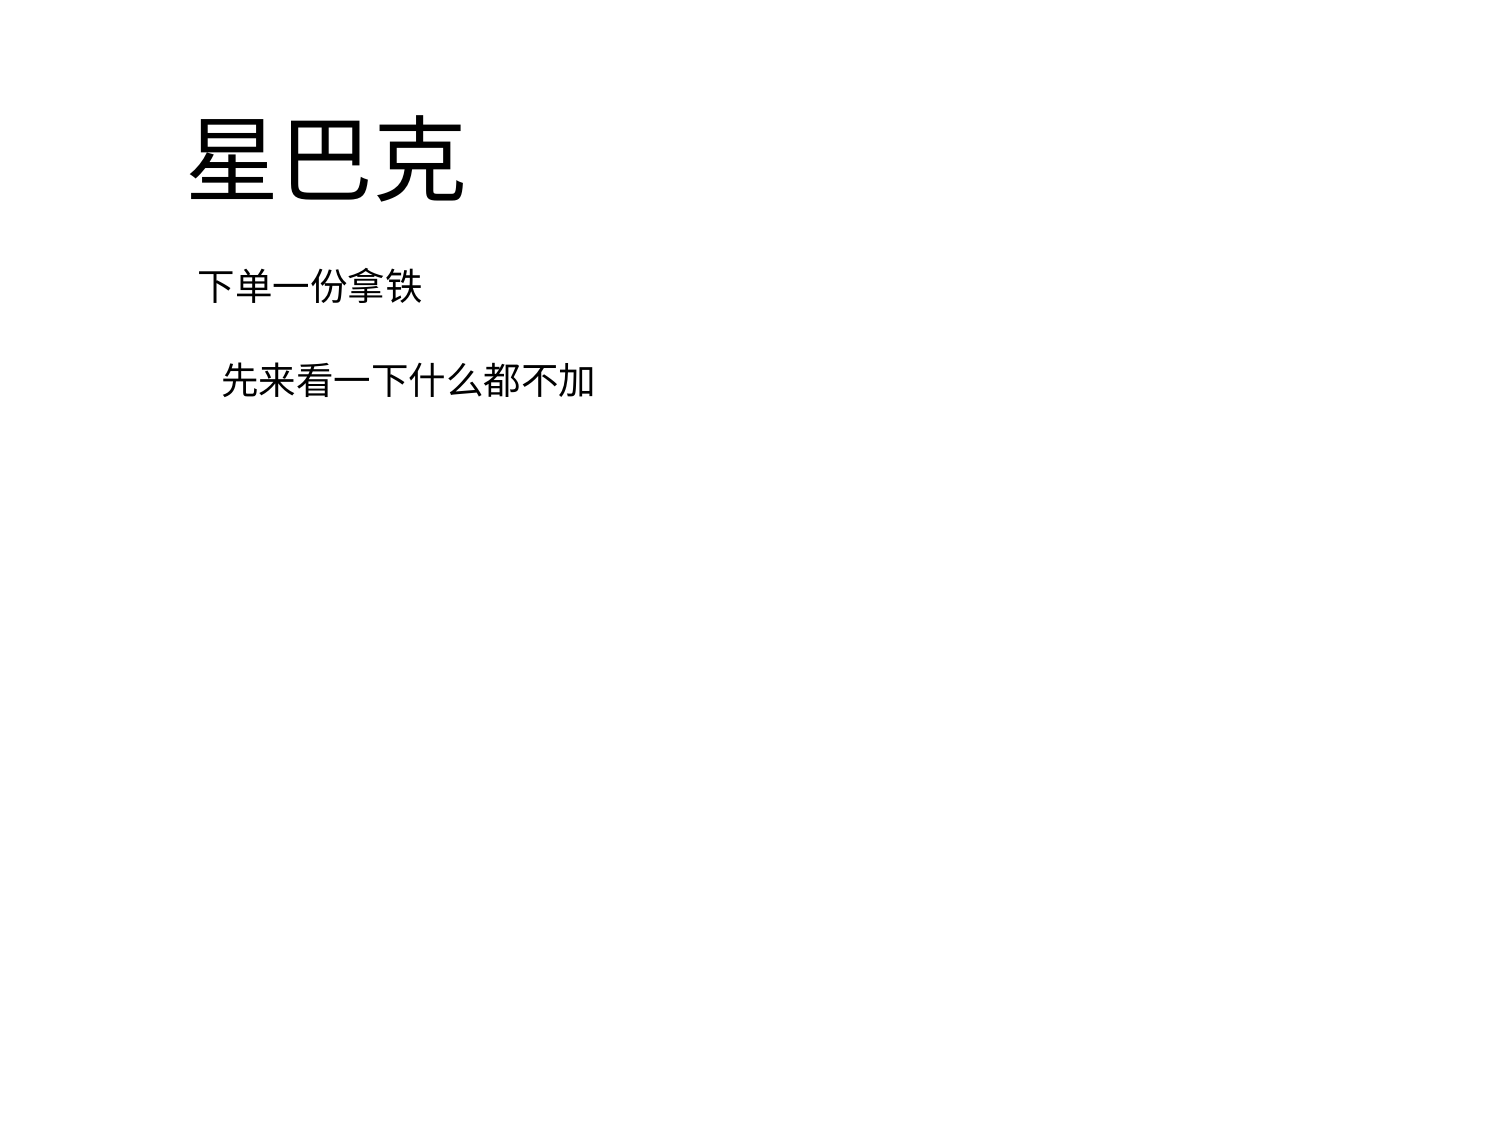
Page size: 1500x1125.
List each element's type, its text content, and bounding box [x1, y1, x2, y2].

text_box 先来看一下什么都不加 [206, 349, 1382, 410]
text_box 下单一份拿铁 [183, 255, 1358, 316]
title 星巴克 [170, 77, 1250, 221]
